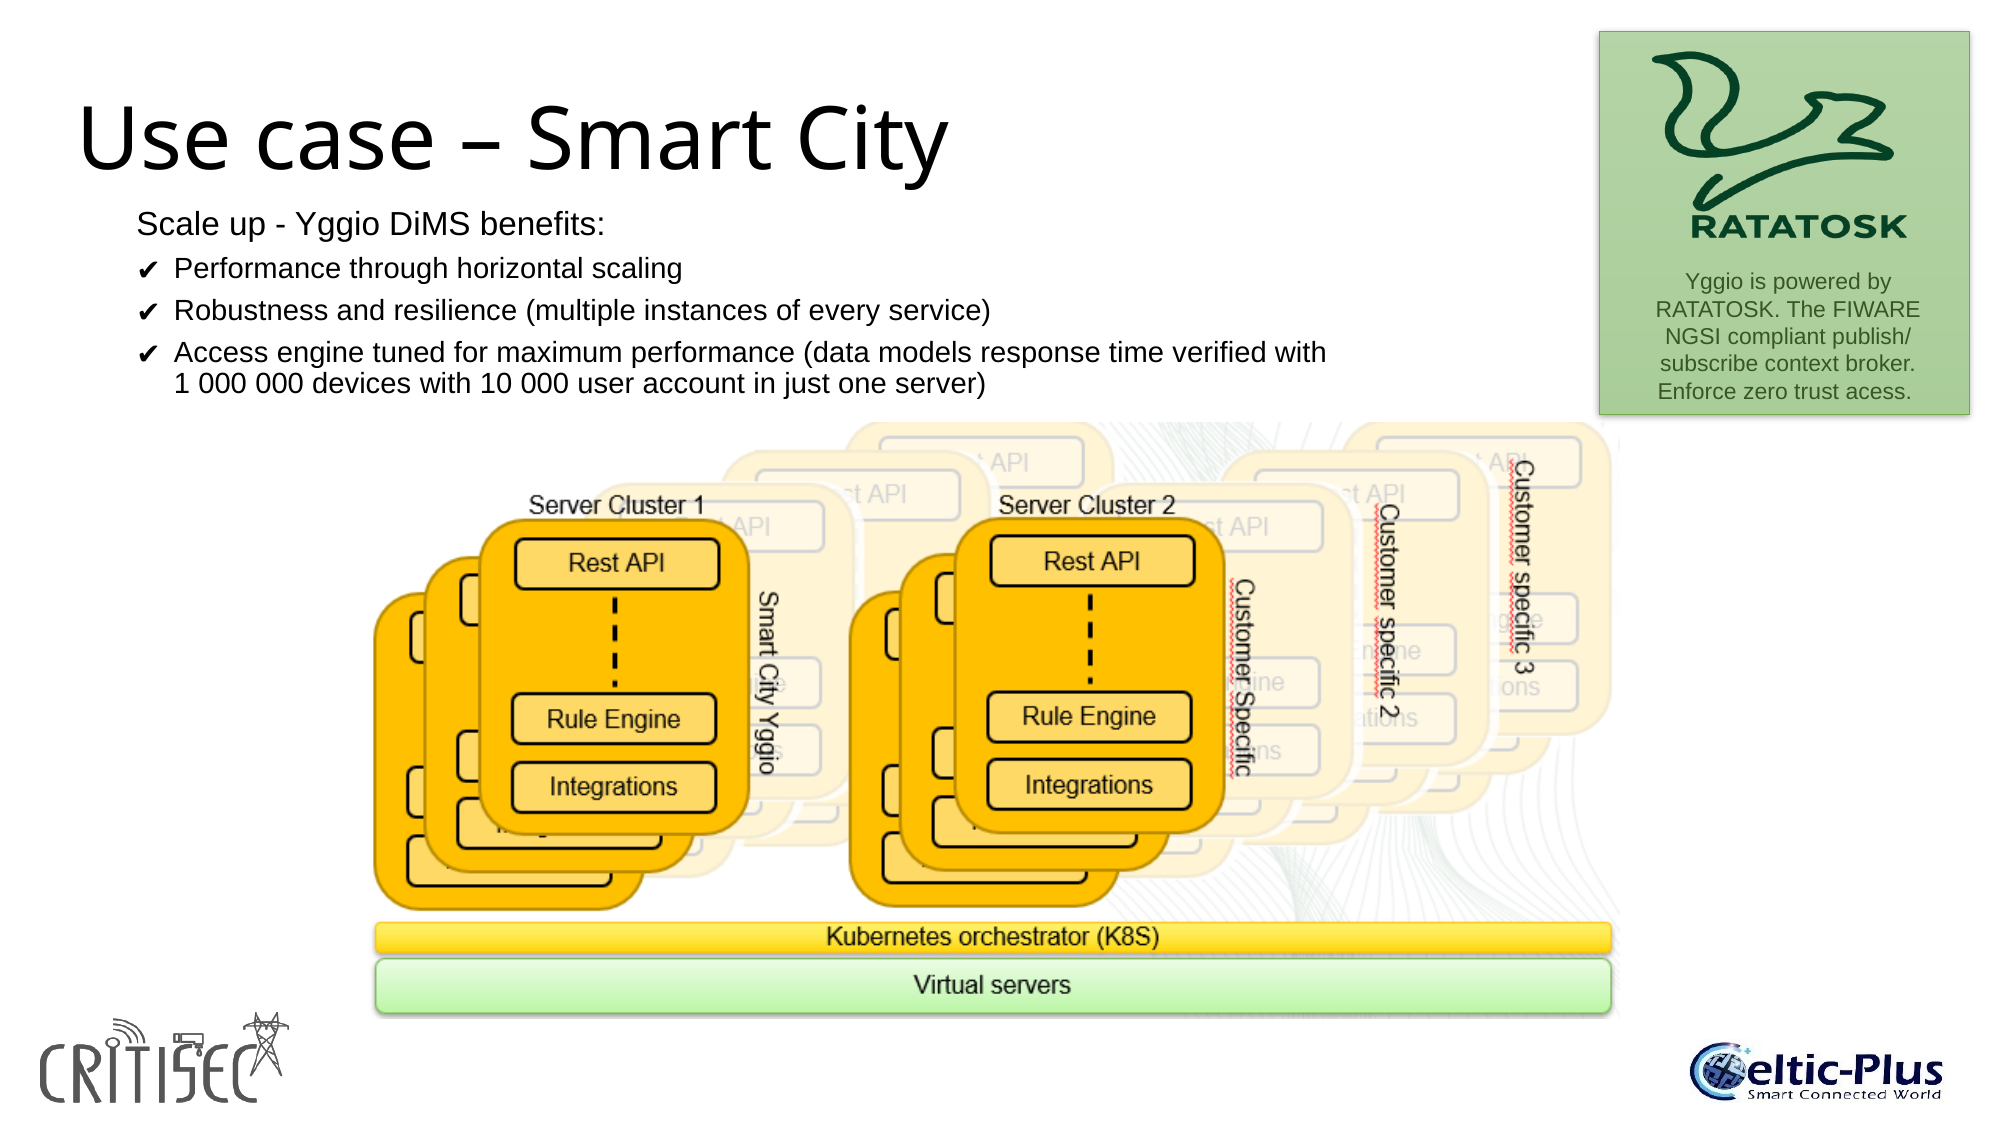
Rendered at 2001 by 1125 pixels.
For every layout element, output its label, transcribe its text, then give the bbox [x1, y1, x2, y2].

picture [347, 422, 1620, 1019]
picture [40, 1012, 289, 1103]
text_box Yggio is powered by RATATOSK. The FIWARE NGSI compliant publish/ subscribe context broker. Enforce zero trust acess. [1623, 259, 1954, 412]
picture [1689, 1039, 1948, 1103]
title Use case – Smart City [61, 32, 1402, 250]
text_box Scale up - Yggio DiMS benefits: Performance through horizontal scaling Robustness and resilience (multiple instances of every service) Access engine tuned for maximum performance (data models response time verified with 1 000 000 devices with 10 000 user account in just one server) [46, 199, 1346, 458]
picture [1644, 44, 1925, 262]
text_box [1599, 31, 1970, 415]
